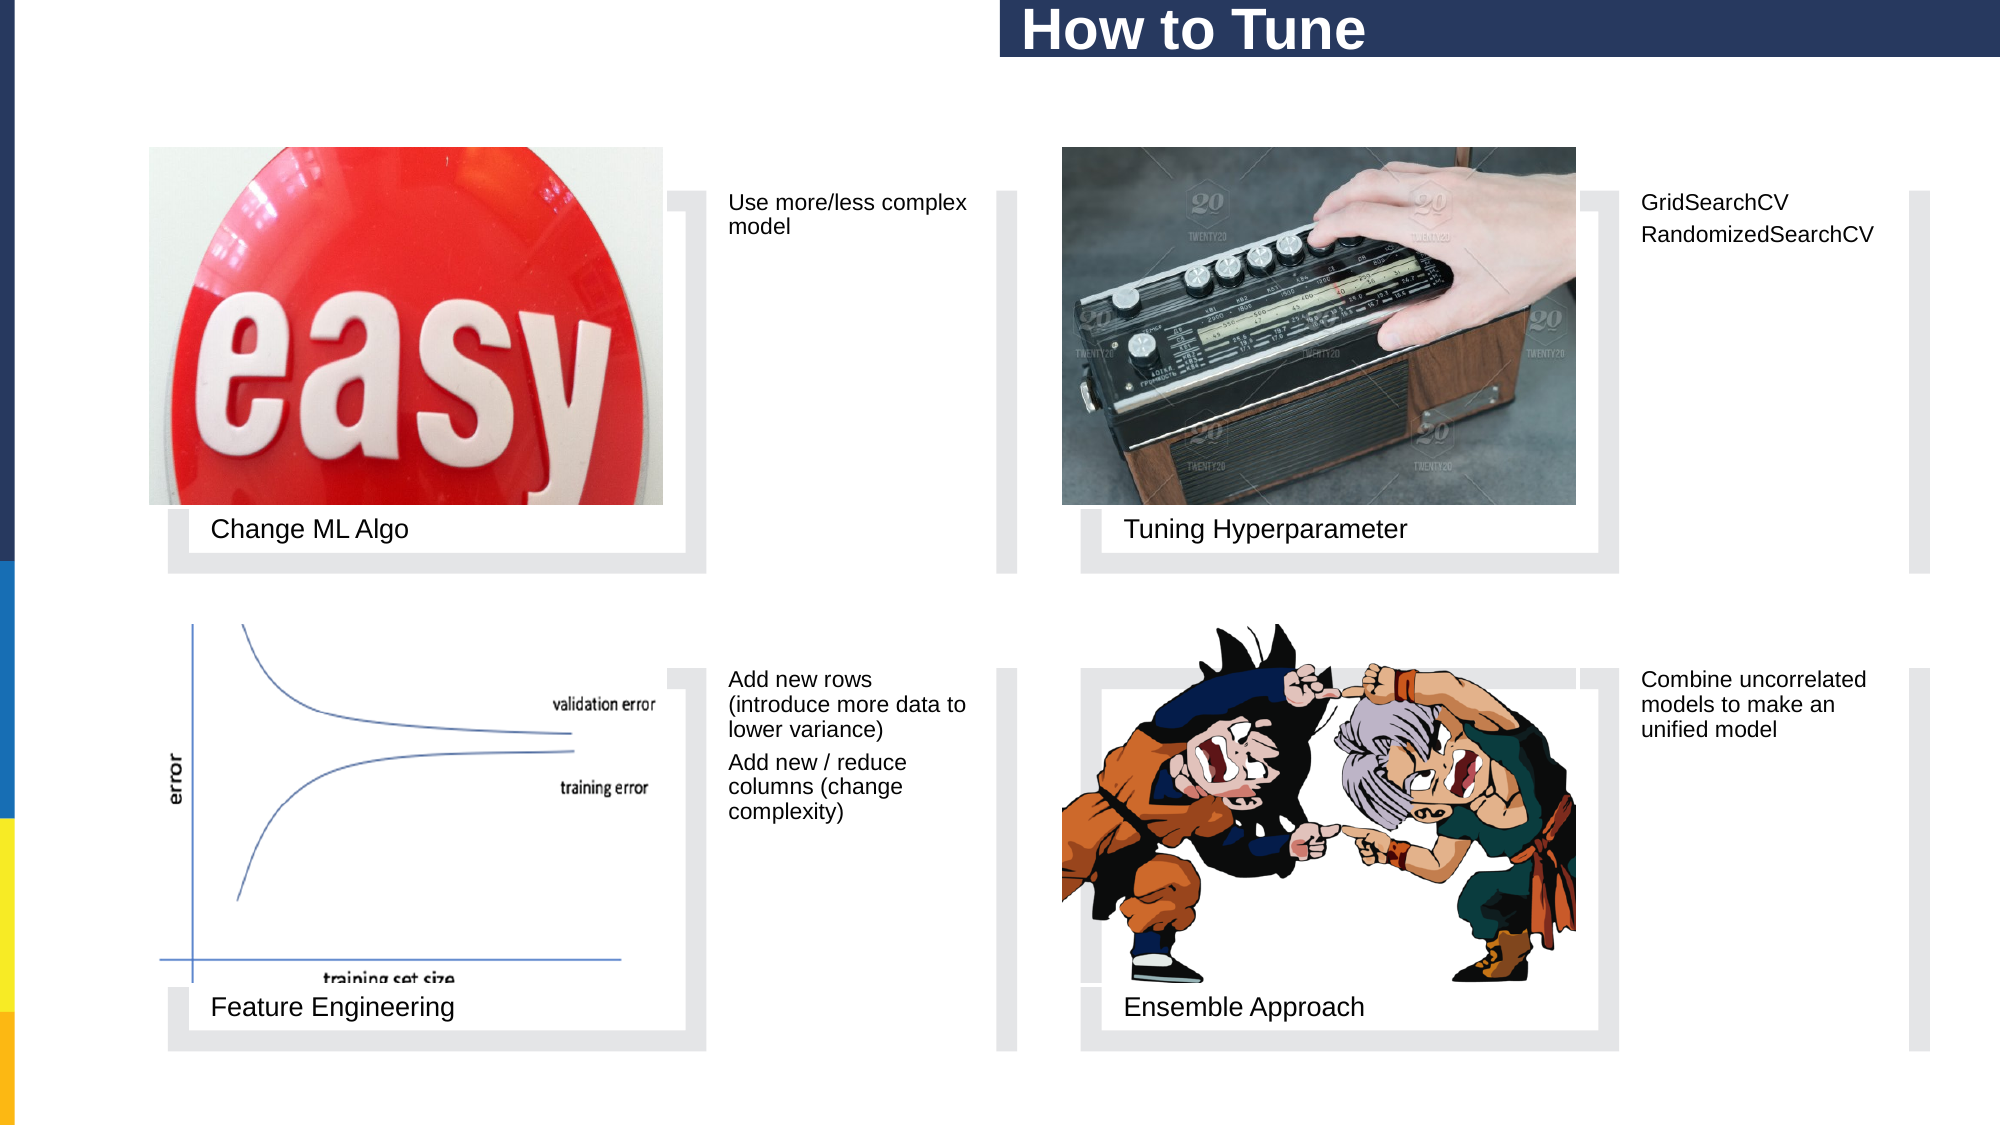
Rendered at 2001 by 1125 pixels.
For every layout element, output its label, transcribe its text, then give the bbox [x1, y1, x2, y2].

text_box How to Tune [1021, 0, 1752, 69]
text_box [144, 98, 1934, 1098]
